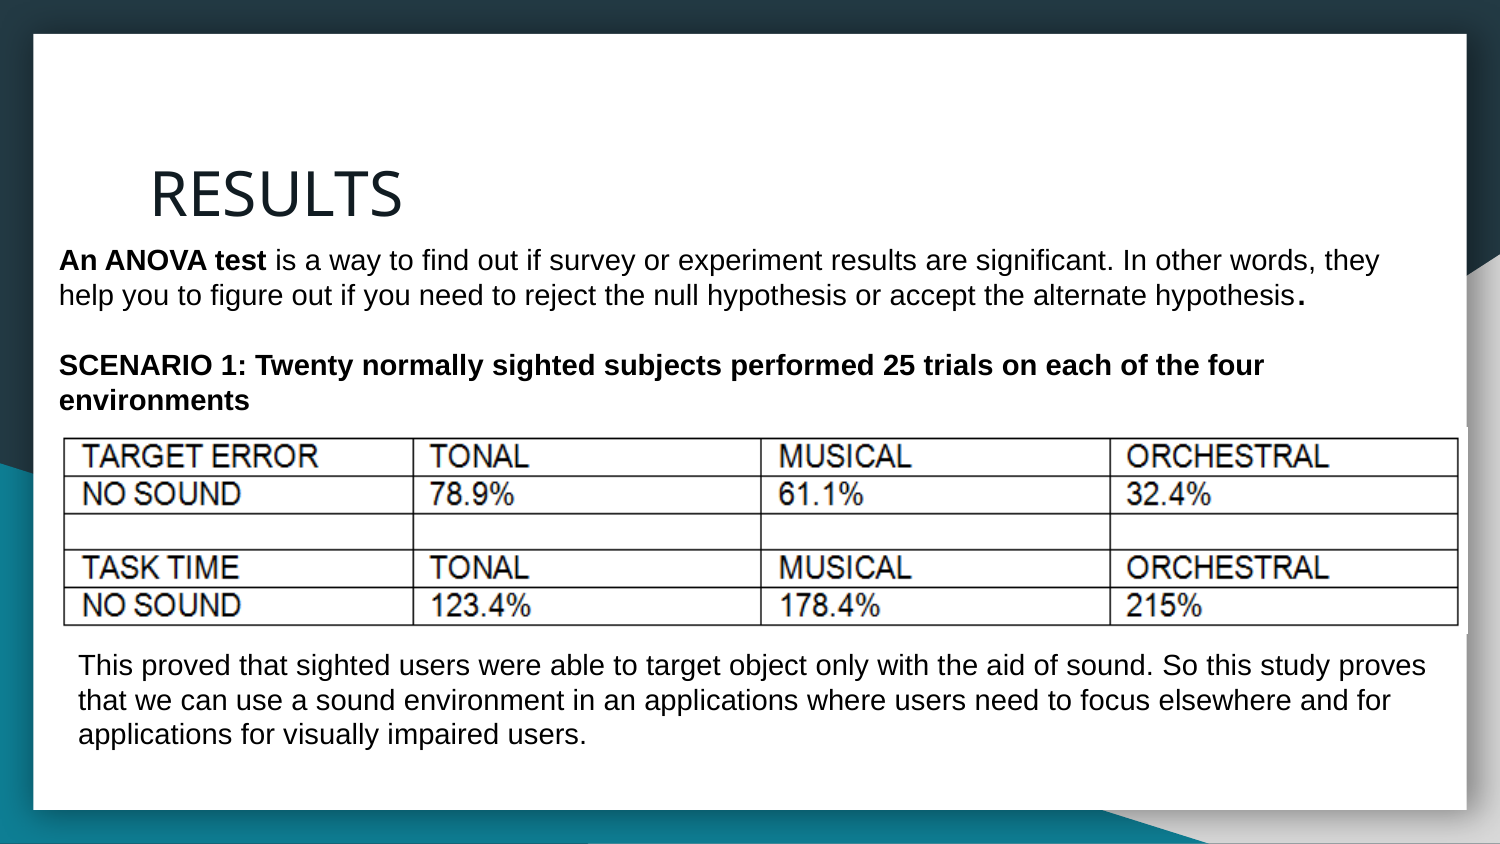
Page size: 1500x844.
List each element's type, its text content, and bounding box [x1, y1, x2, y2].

title RESULTS [134, 138, 1189, 234]
text_box An ANOVA test is a way to find out if survey or experiment results are significant. In other words, they help you to figure out if you need to reject the null hypothesis or accept the alternate hypothesis. SCENARIO 1: Twenty normally sighted subjects performed 25 trials on each of the four environments [44, 234, 1448, 459]
text_box This proved that sighted users were able to target object only with the aid of sound. So this study proves that we can use a sound environment in an applications where users need to focus elsewhere and for applications for visually impaired users. [63, 641, 1462, 759]
picture [56, 427, 1468, 634]
